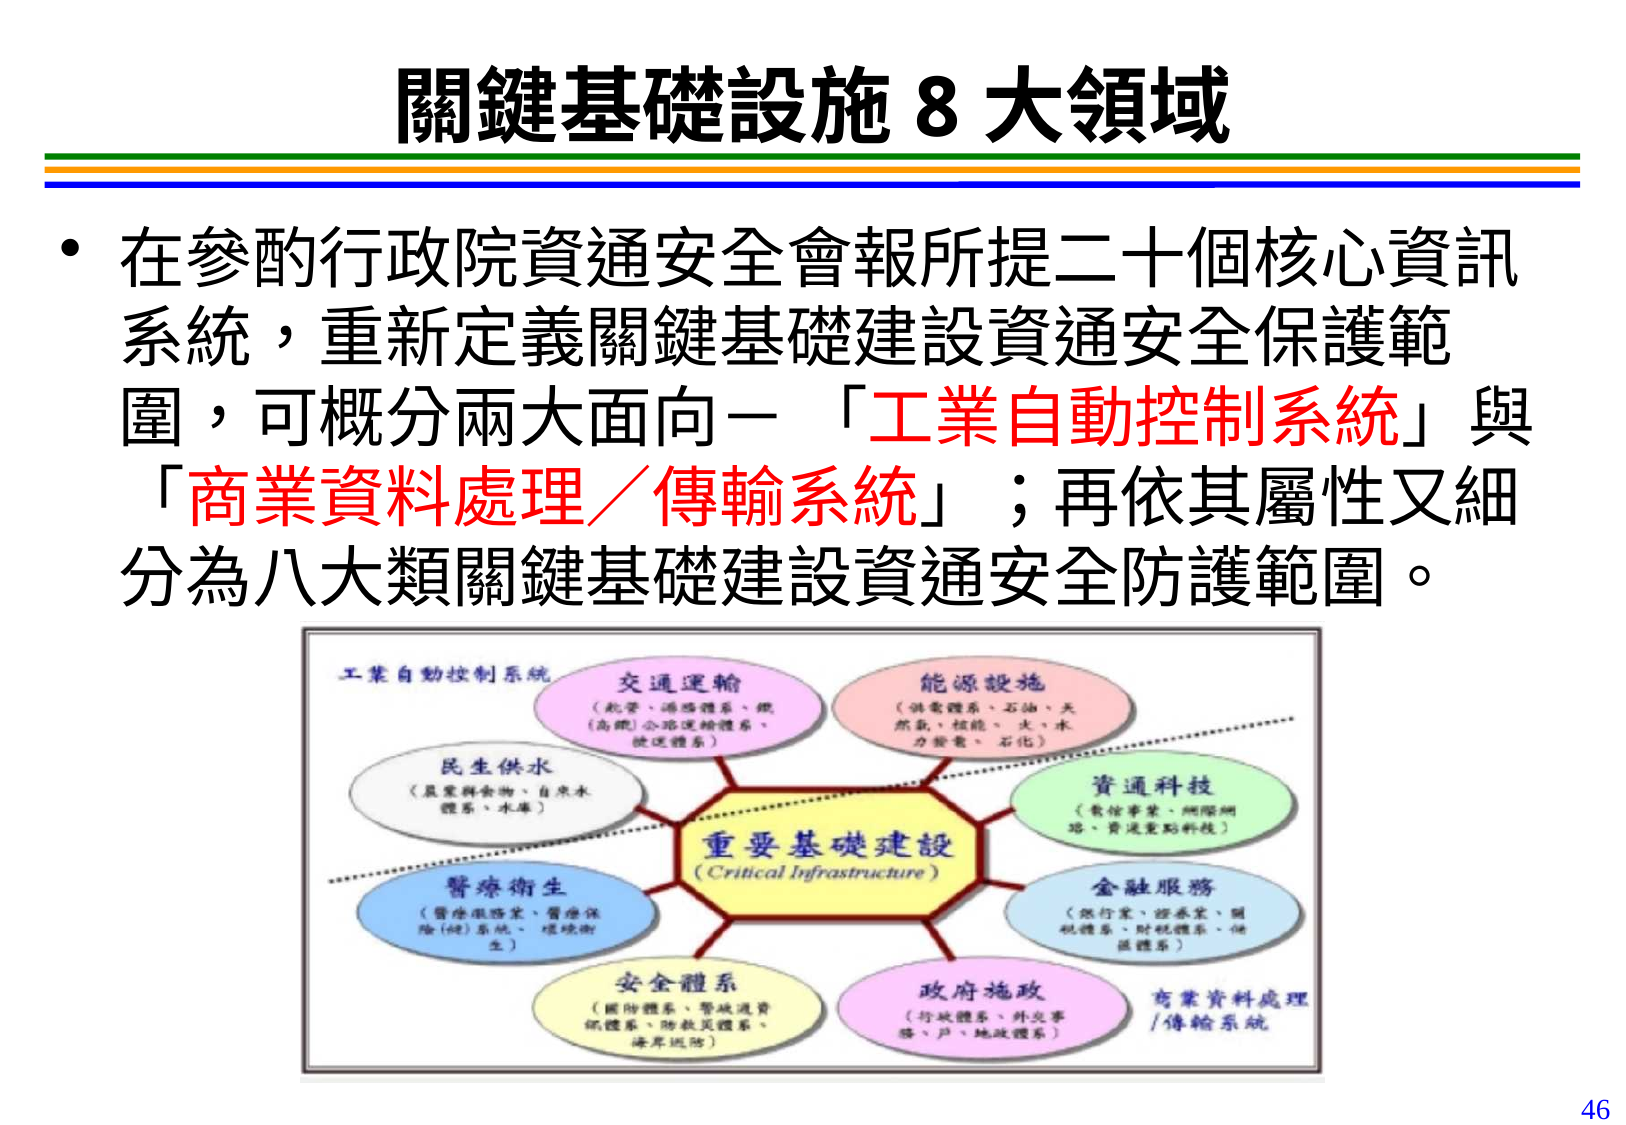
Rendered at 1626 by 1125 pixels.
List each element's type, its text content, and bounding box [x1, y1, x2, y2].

title 關鍵基礎設施8大領域 [81, 45, 1544, 161]
picture [300, 621, 1325, 1084]
list 在參酌行政院資通安全會報所提二十個核心資訊系統，重新定義關鍵基礎建設資通安全保護範圍，可概分兩大面向－ 「工業自動控制系統」與「商業資料處理／傳輸系統」；再依其屬性又細分為八大類關鍵基礎建設資通安全防護範圍。 [44, 207, 1581, 1005]
slide_number 46 [1246, 1082, 1625, 1119]
